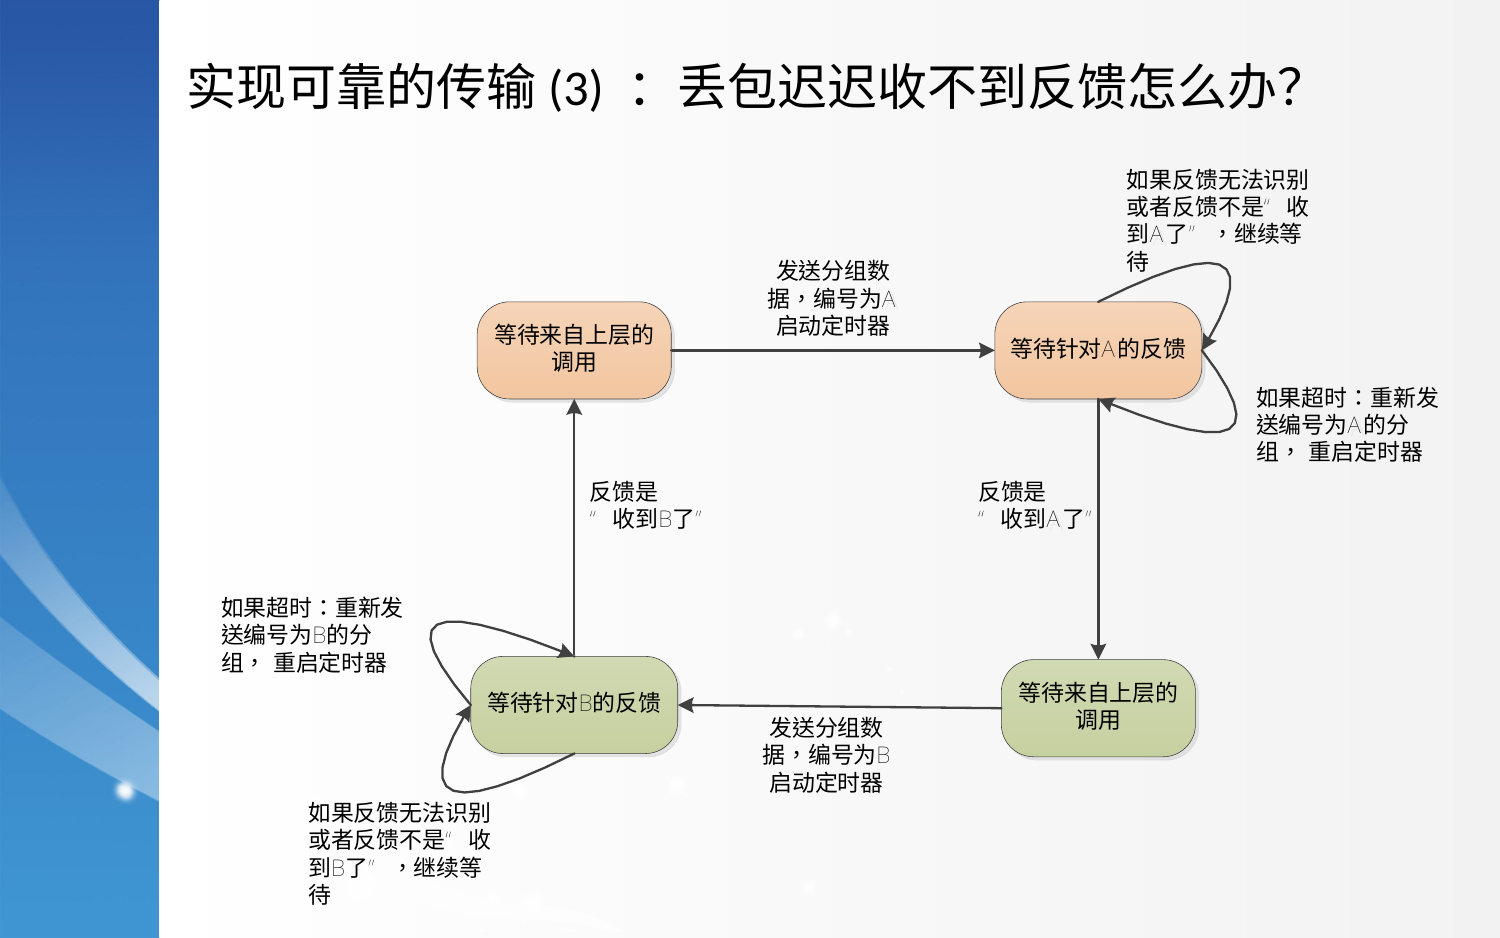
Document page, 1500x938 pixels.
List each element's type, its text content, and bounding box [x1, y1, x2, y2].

text_box 实现可靠的传输(3) ：丢包迟迟收不到反馈怎么办？ [171, 7, 1332, 164]
picture [0, 0, 1500, 938]
